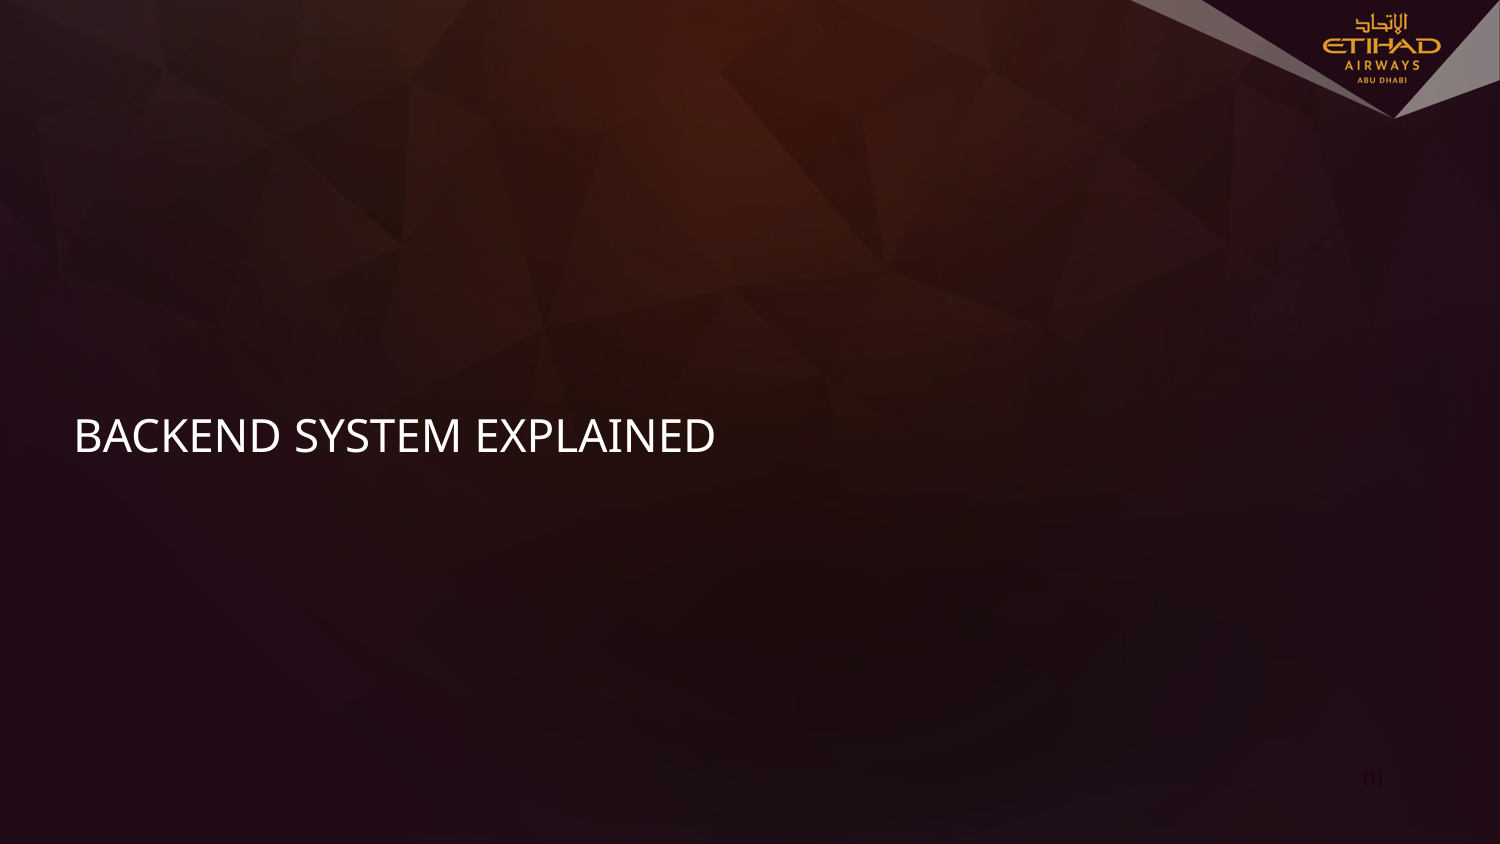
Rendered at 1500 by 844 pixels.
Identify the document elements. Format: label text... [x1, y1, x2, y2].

picture [0, 0, 1500, 844]
title BACKEND SYSTEM EXPLAINED [58, 365, 1445, 504]
